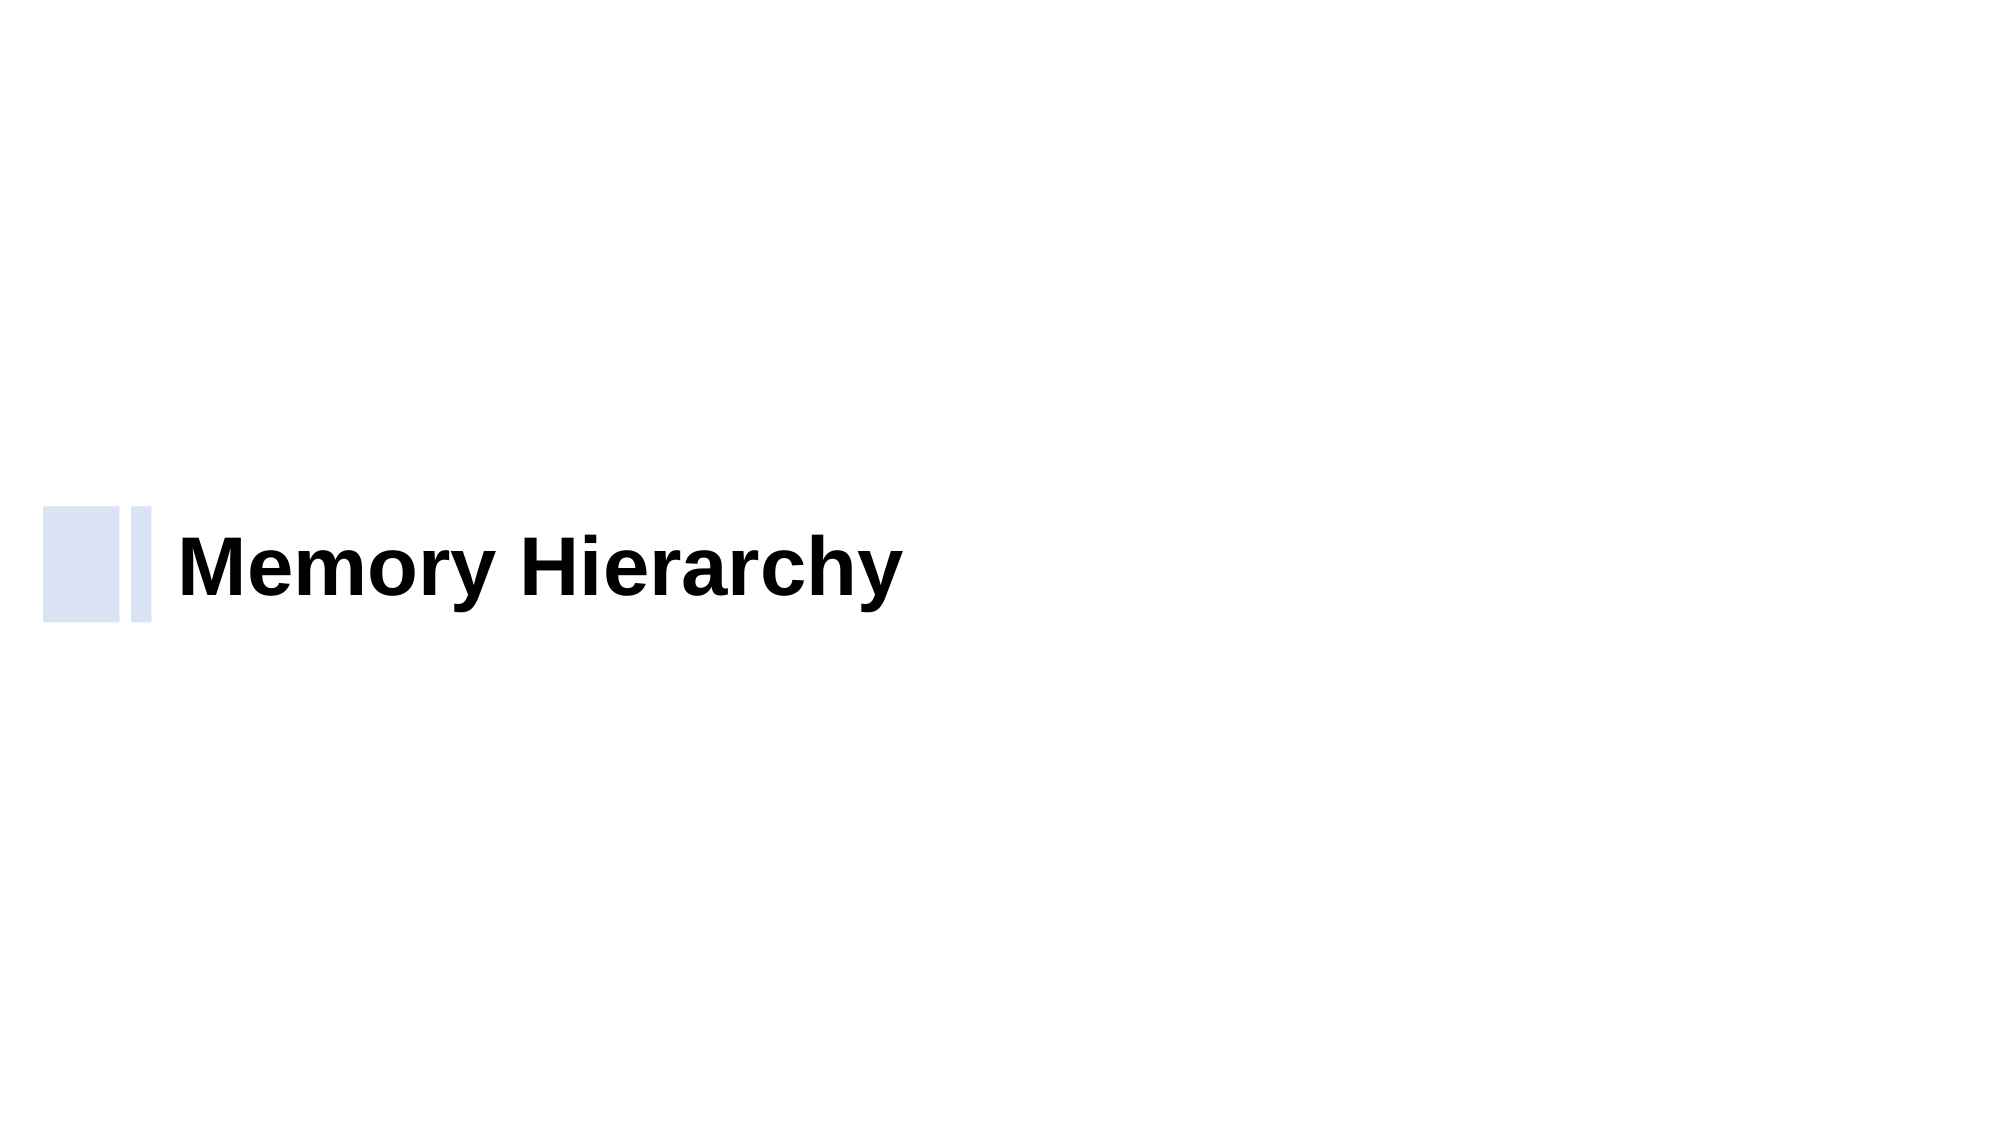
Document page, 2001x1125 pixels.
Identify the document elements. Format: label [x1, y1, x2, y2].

text_box [43, 504, 1639, 623]
